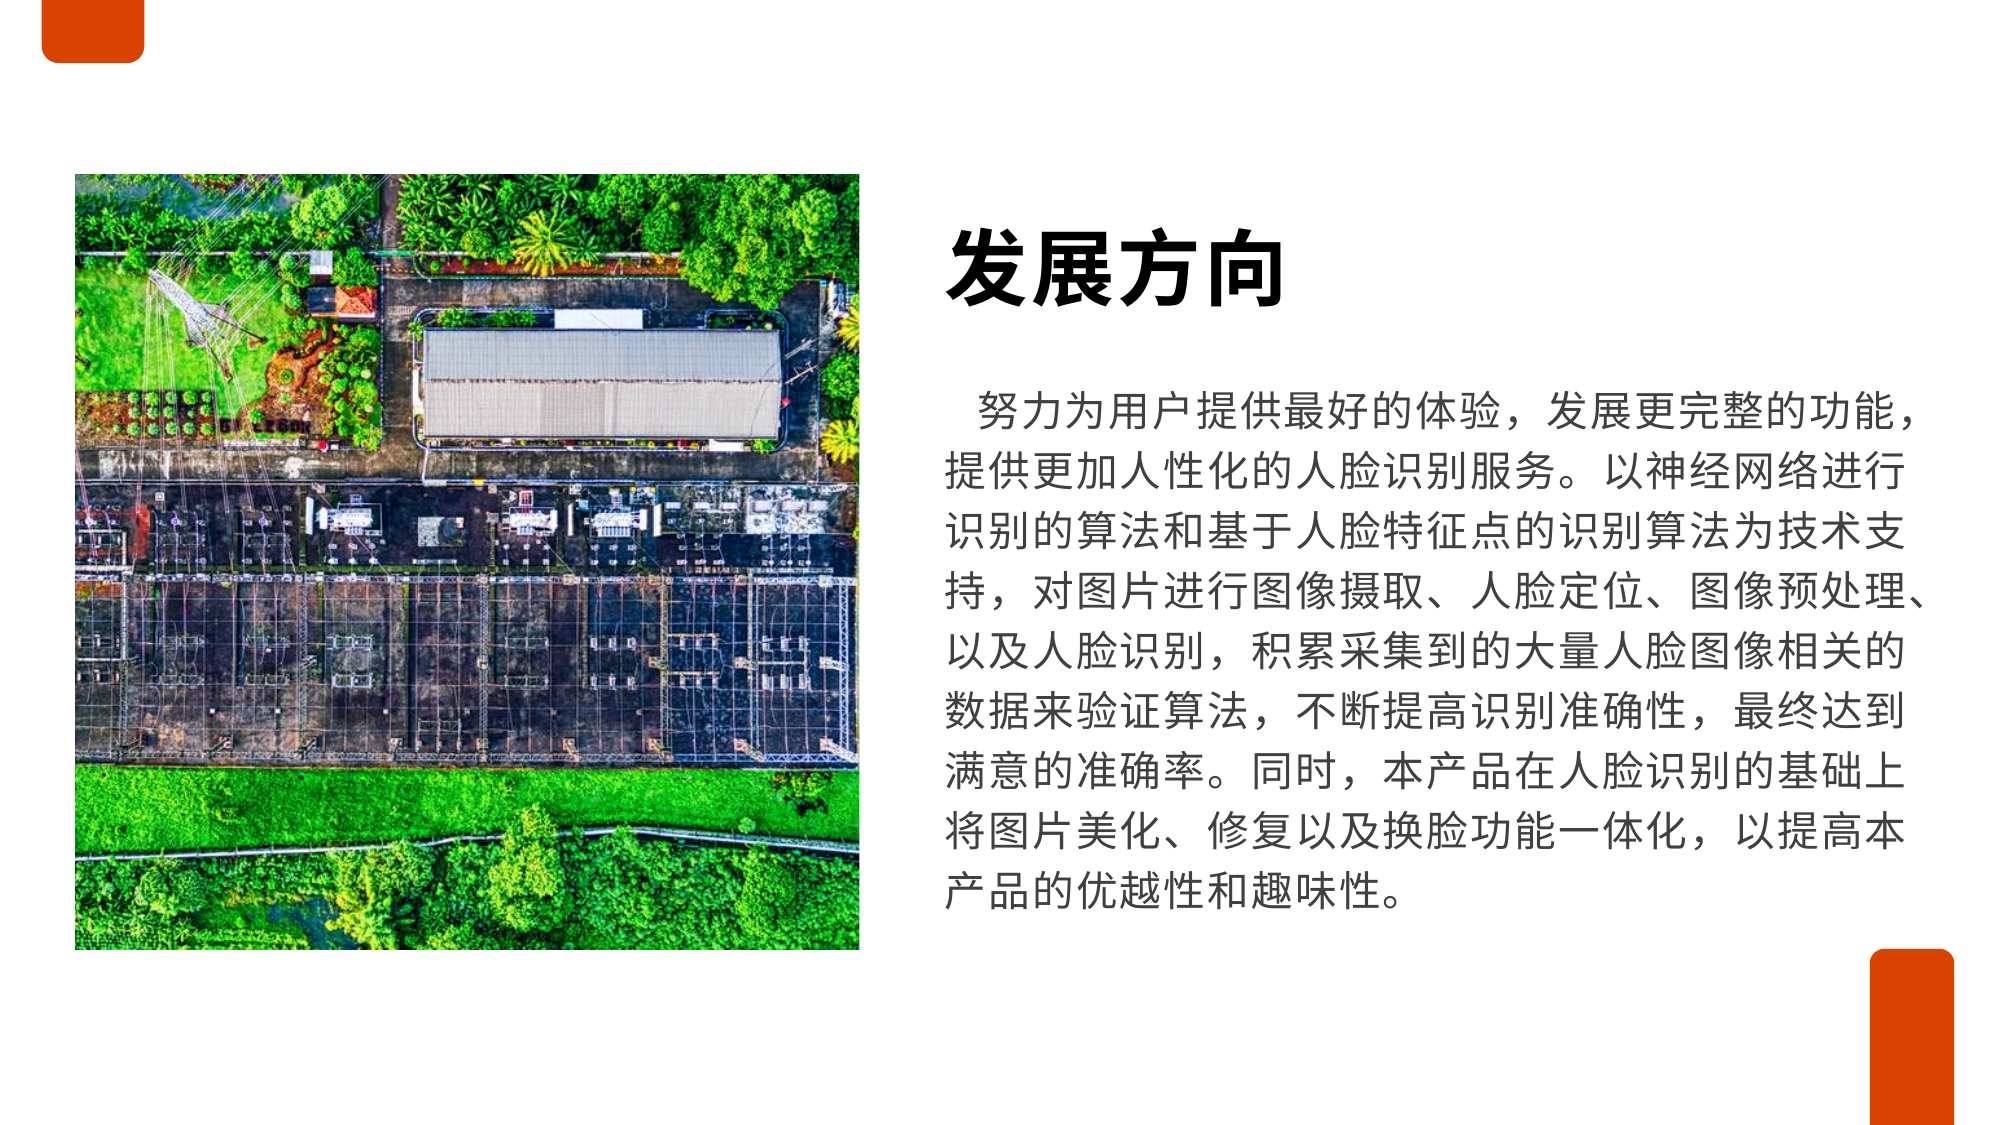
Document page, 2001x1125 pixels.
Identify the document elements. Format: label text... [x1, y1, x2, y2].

text_box [40, 0, 146, 65]
text_box 努力为用户提供最好的体验，发展更完整的功能，提供更加人性化的人脸识别服务。以神经网络进行识别的算法和基于人脸特征点的识别算法为技术支持，对图片进行图像摄取、人脸定位、图像预处理、以及人脸识别，积累采集到的大量人脸图像相关的数据来验证算法，不断提高识别准确性，最终达到满意的准确率。同时，本产品在人脸识别的基础上将图片美化、修复以及换脸功能一体化，以提高本产品的优越性和趣味性。 [934, 370, 1925, 921]
text_box [1868, 947, 1956, 1125]
picture [74, 174, 860, 950]
text_box 发展方向 [934, 203, 1925, 321]
